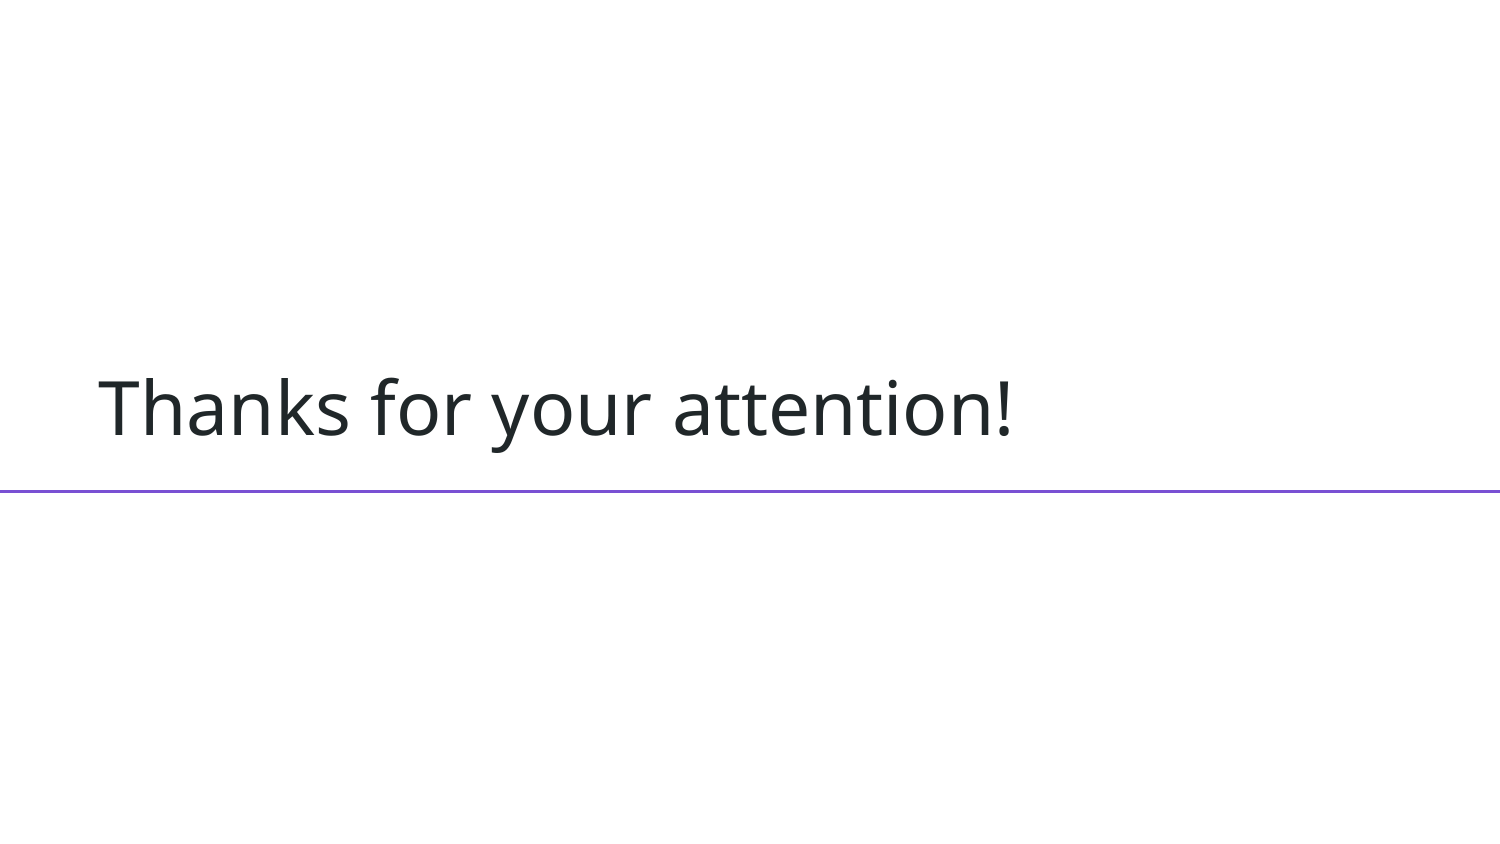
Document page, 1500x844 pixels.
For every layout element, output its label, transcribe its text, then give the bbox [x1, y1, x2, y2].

title Thanks for your attention! [83, 337, 1417, 466]
